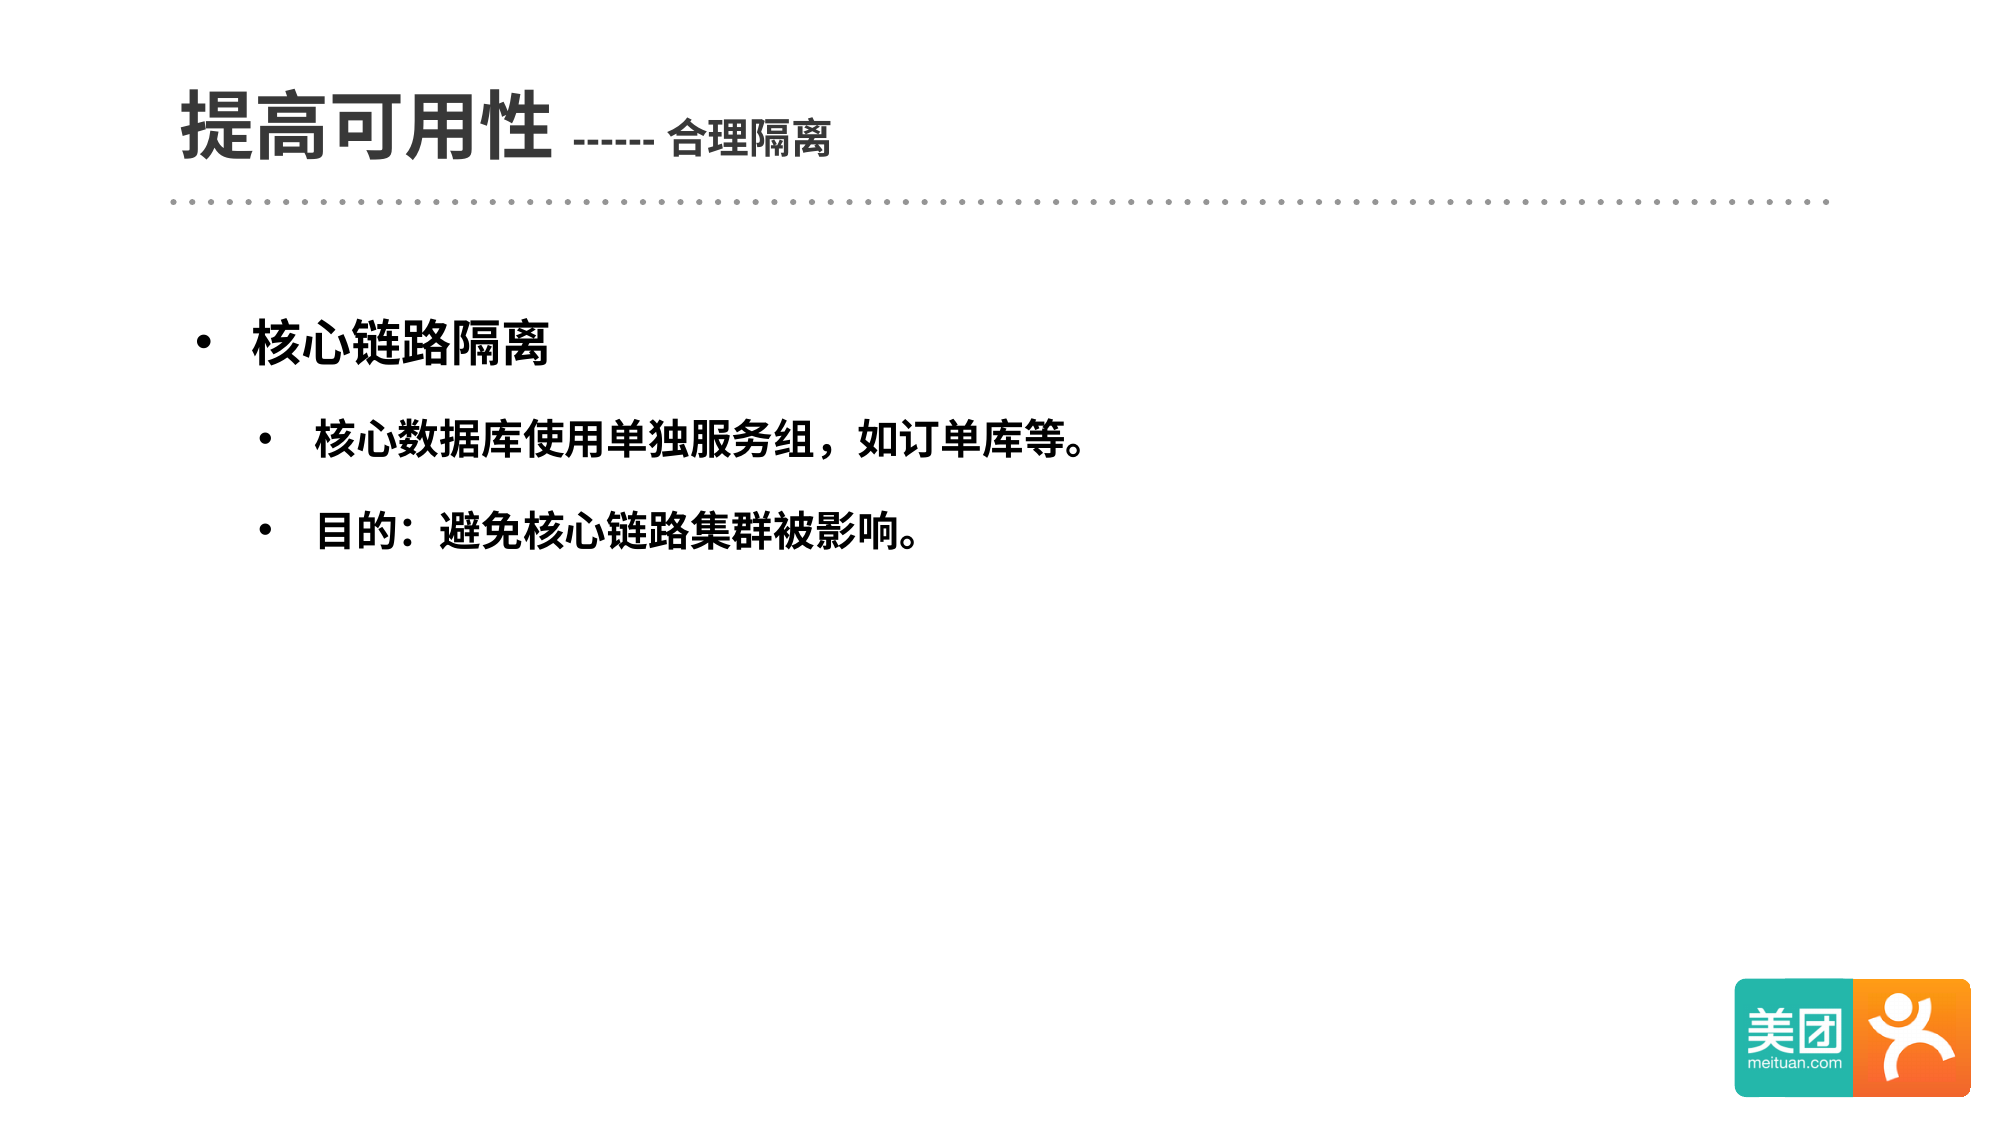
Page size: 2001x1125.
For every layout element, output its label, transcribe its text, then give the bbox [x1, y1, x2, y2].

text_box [1734, 978, 1972, 1098]
text_box 核心链路隔离 核心数据库使用单独服务组，如订单库等。 目的：避免核心链路集群被影响。 [191, 278, 1523, 558]
text_box 提高可用性------合理隔离 [173, 72, 1735, 174]
